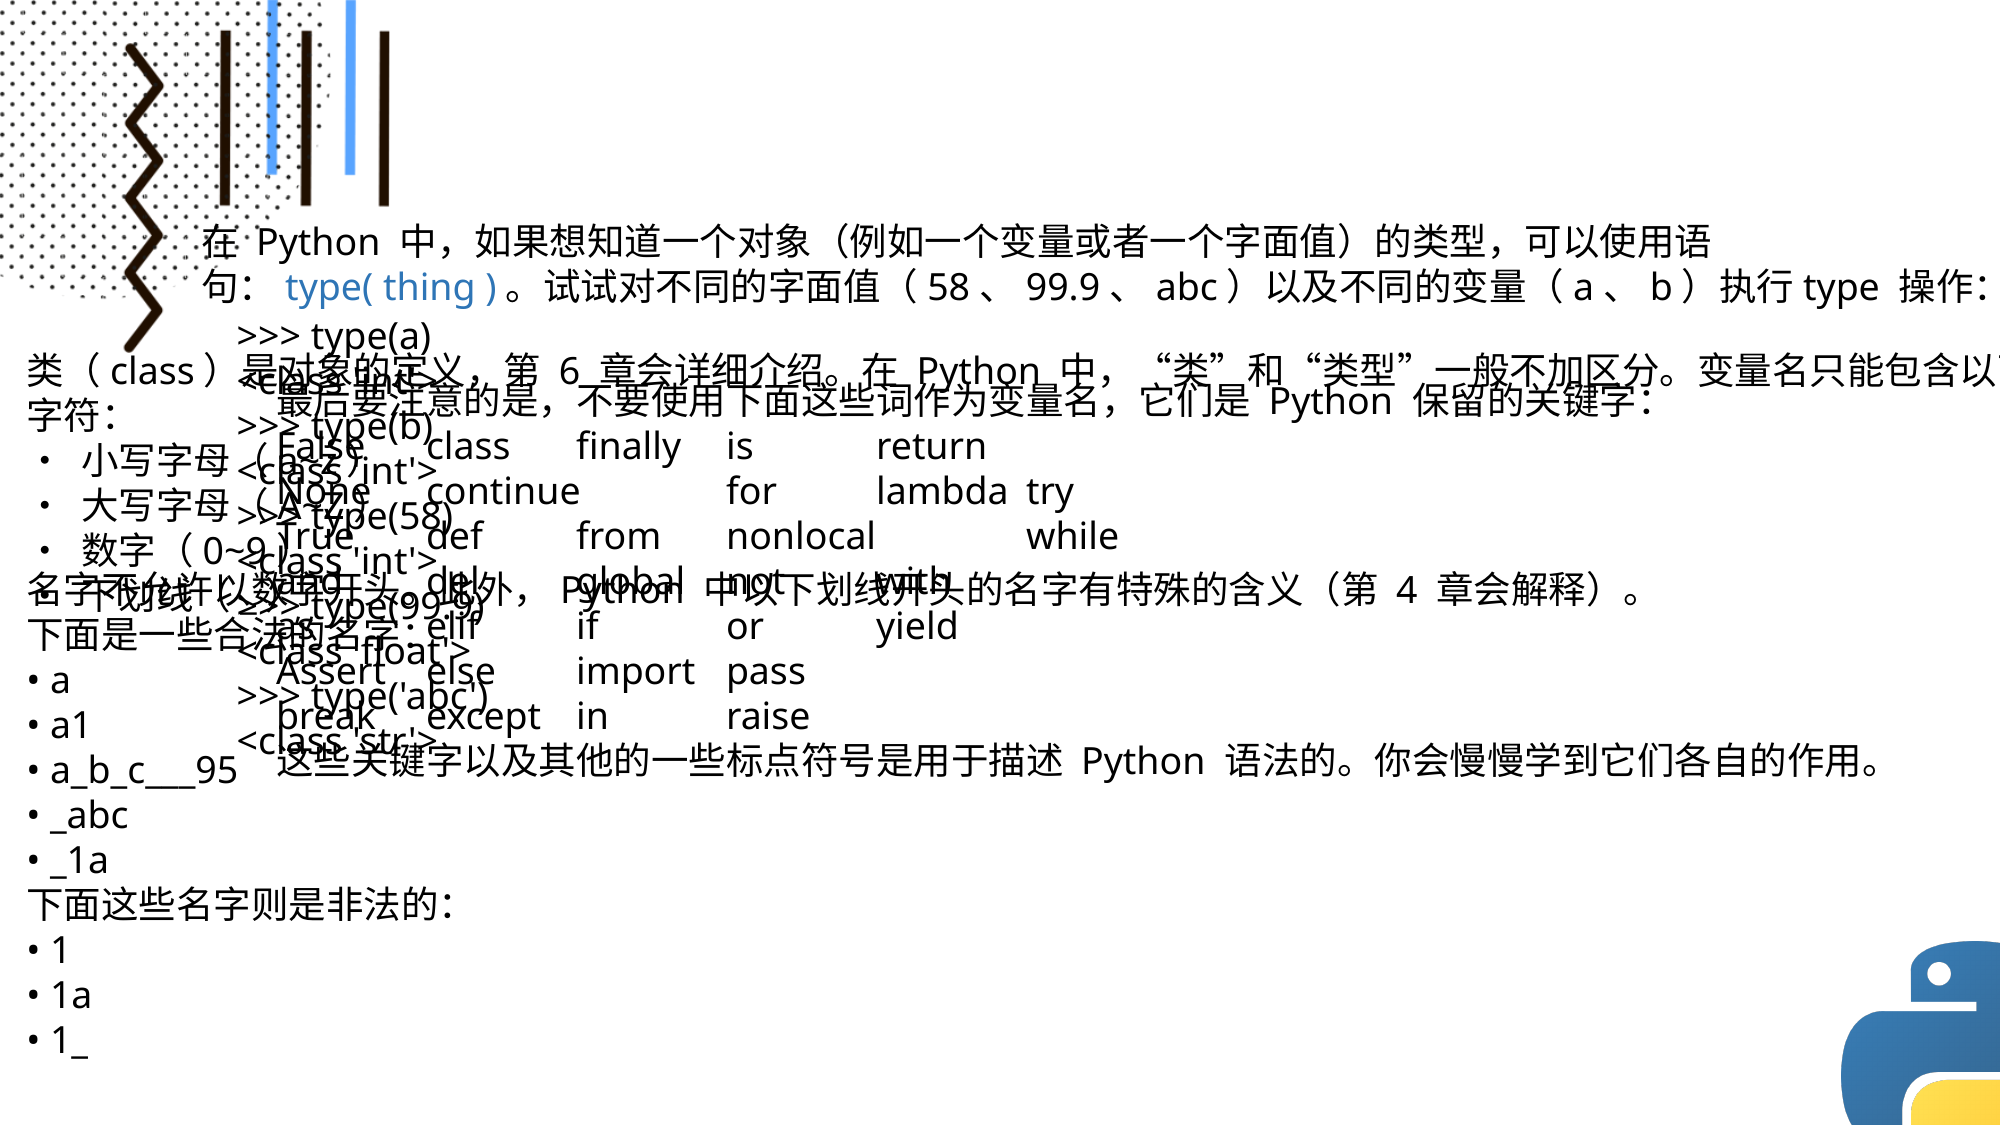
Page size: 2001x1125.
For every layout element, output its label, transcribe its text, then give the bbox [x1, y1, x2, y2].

picture [1841, 941, 2000, 1125]
text_box >>> type(a) <class 'int'> >>> type(b) <class 'int'> >>> type(58) <class 'int'> >>> type(99.9) <class 'float'> >>> type('abc') <class 'str'> [221, 304, 504, 558]
text_box 在 Python 中，如果想知道一个对象（例如一个变量或者一个字面值）的类型，可以使用语 句：type( thing )。试试对不同的字面值（58、99.9、abc）以及不同的变量（a、b）执行type 操作： [186, 210, 2000, 339]
picture [0, 0, 390, 353]
text_box 名字不允许以数字开头。此外，Python 中以下划线开头的名字有特殊的含义（第 4 章会解释）。 下面是一些合法的名字： • a • a1 • a_b_c___95 • _abc • _1a 下面这些名字则是非法的： • 1 • 1a • 1_ [11, 558, 1952, 1114]
text_box 最后要注意的是，不要使用下面这些词作为变量名，它们是 Python 保留的关键字： False class finally is return None continue for lambda try True def from nonlocal while and del global not with as elif if or yield Assert else import pass break except in raise 这些关键字以及其他的一些标点符号是用于描述 Python 语法的。你会慢慢学到它们各自的作用。 [261, 369, 1885, 835]
text_box 类（class）是对象的定义，第 6 章会详细介绍。在 Python 中，“类”和“类型”一般不加区分。变量名只能包含以下字符： • 小写字母（a~z） • 大写字母（A~Z） • 数字（0~9） • 下划线（_） [504, 339, 2000, 670]
text_box 类（class）是对象的定义，第 6 章会详细介绍。在 Python 中，“类”和“类型”一般不加区分。变量名只能包含以下字符： • 小写字母（a~z） • 大写字母（A~Z） • 数字（0~9） • 下划线（_） [11, 339, 221, 558]
